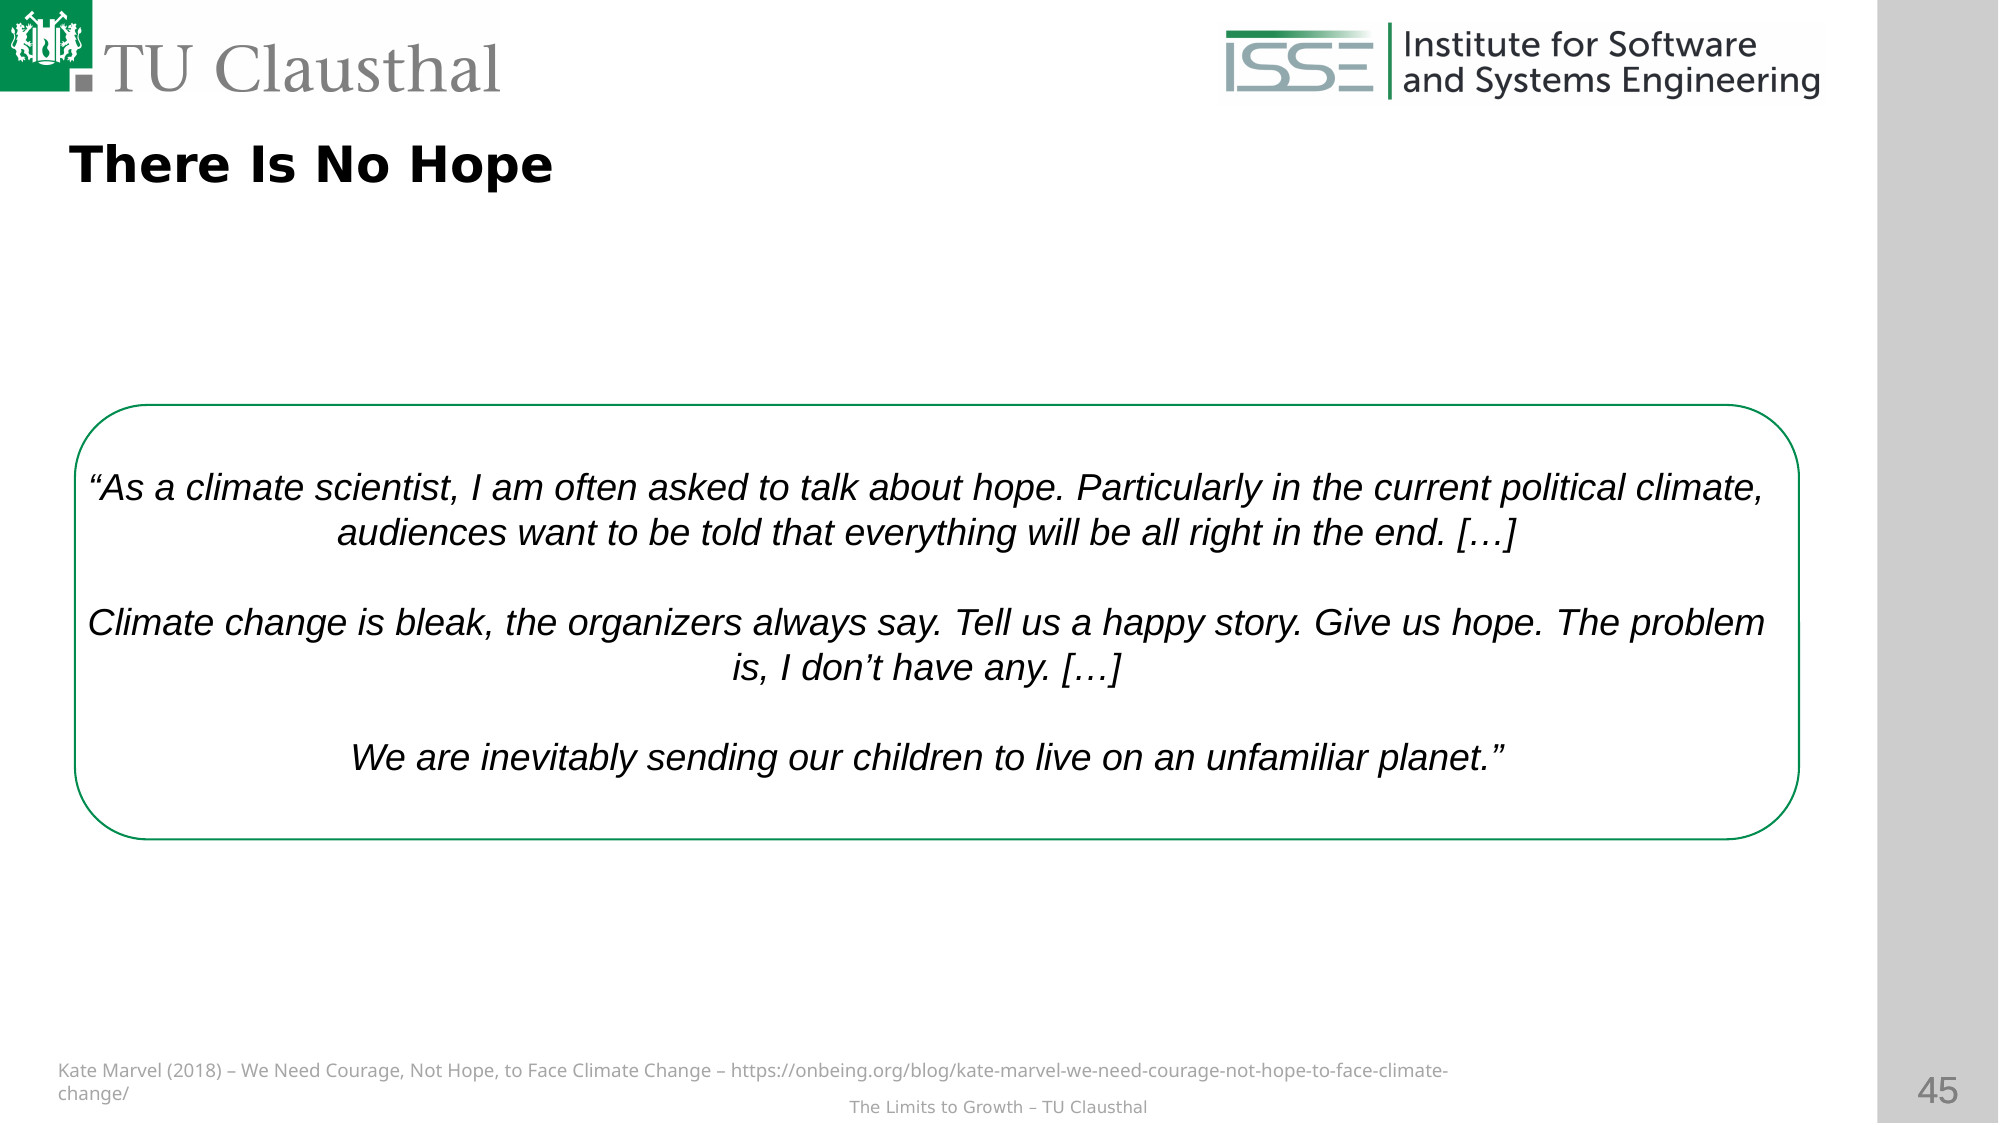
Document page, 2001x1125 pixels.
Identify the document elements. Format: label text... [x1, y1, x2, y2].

text_box Kate Marvel (2018) – We Need Courage, Not Hope, to Face Climate Change – https://onbeing.org/blog/kate-marvel-we-need-courage-not-hope-to-face-climate-change/ [43, 1051, 1515, 1112]
picture [1218, 22, 1825, 106]
text_box [73, 403, 1801, 841]
text_box There Is No Hope [54, 125, 1817, 206]
text_box “As a climate scientist, I am often asked to talk about hope. Particularly in the current political climate, audiences want to be told that everything will be all right in the end. […] Climate change is bleak, the organizers always say. Tell us a happy story. Give us hope. The problem is, I don’t have any. […] We are inevitably sending our children to live on an unfamiliar planet.” [54, 207, 1799, 1033]
picture [0, 0, 500, 92]
